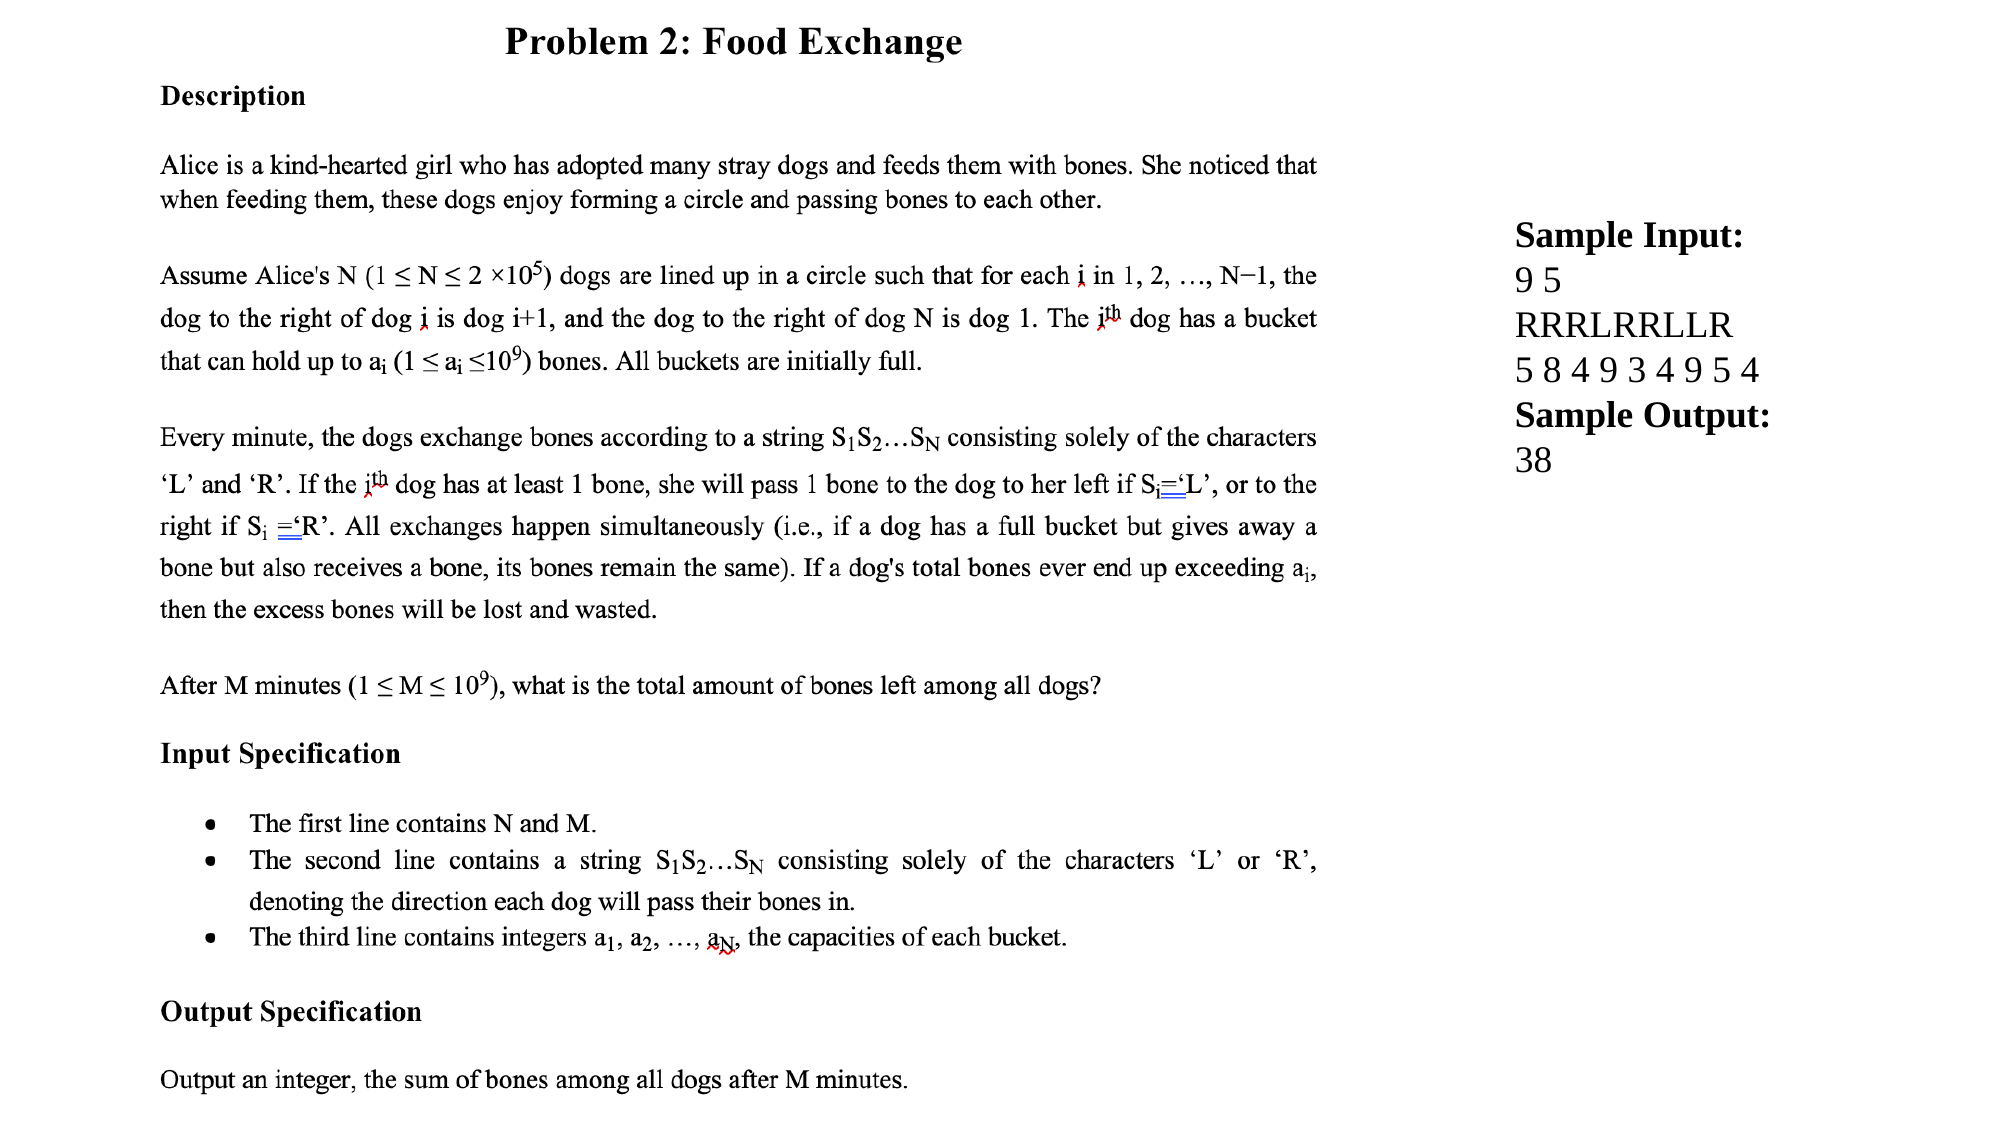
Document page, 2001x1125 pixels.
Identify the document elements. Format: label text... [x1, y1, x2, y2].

text_box Sample Input: 9 5 RRRLRRLLR 5 8 4 9 3 4 9 5 4 Sample Output: 38 [1500, 202, 2000, 487]
picture [126, 0, 1422, 1125]
